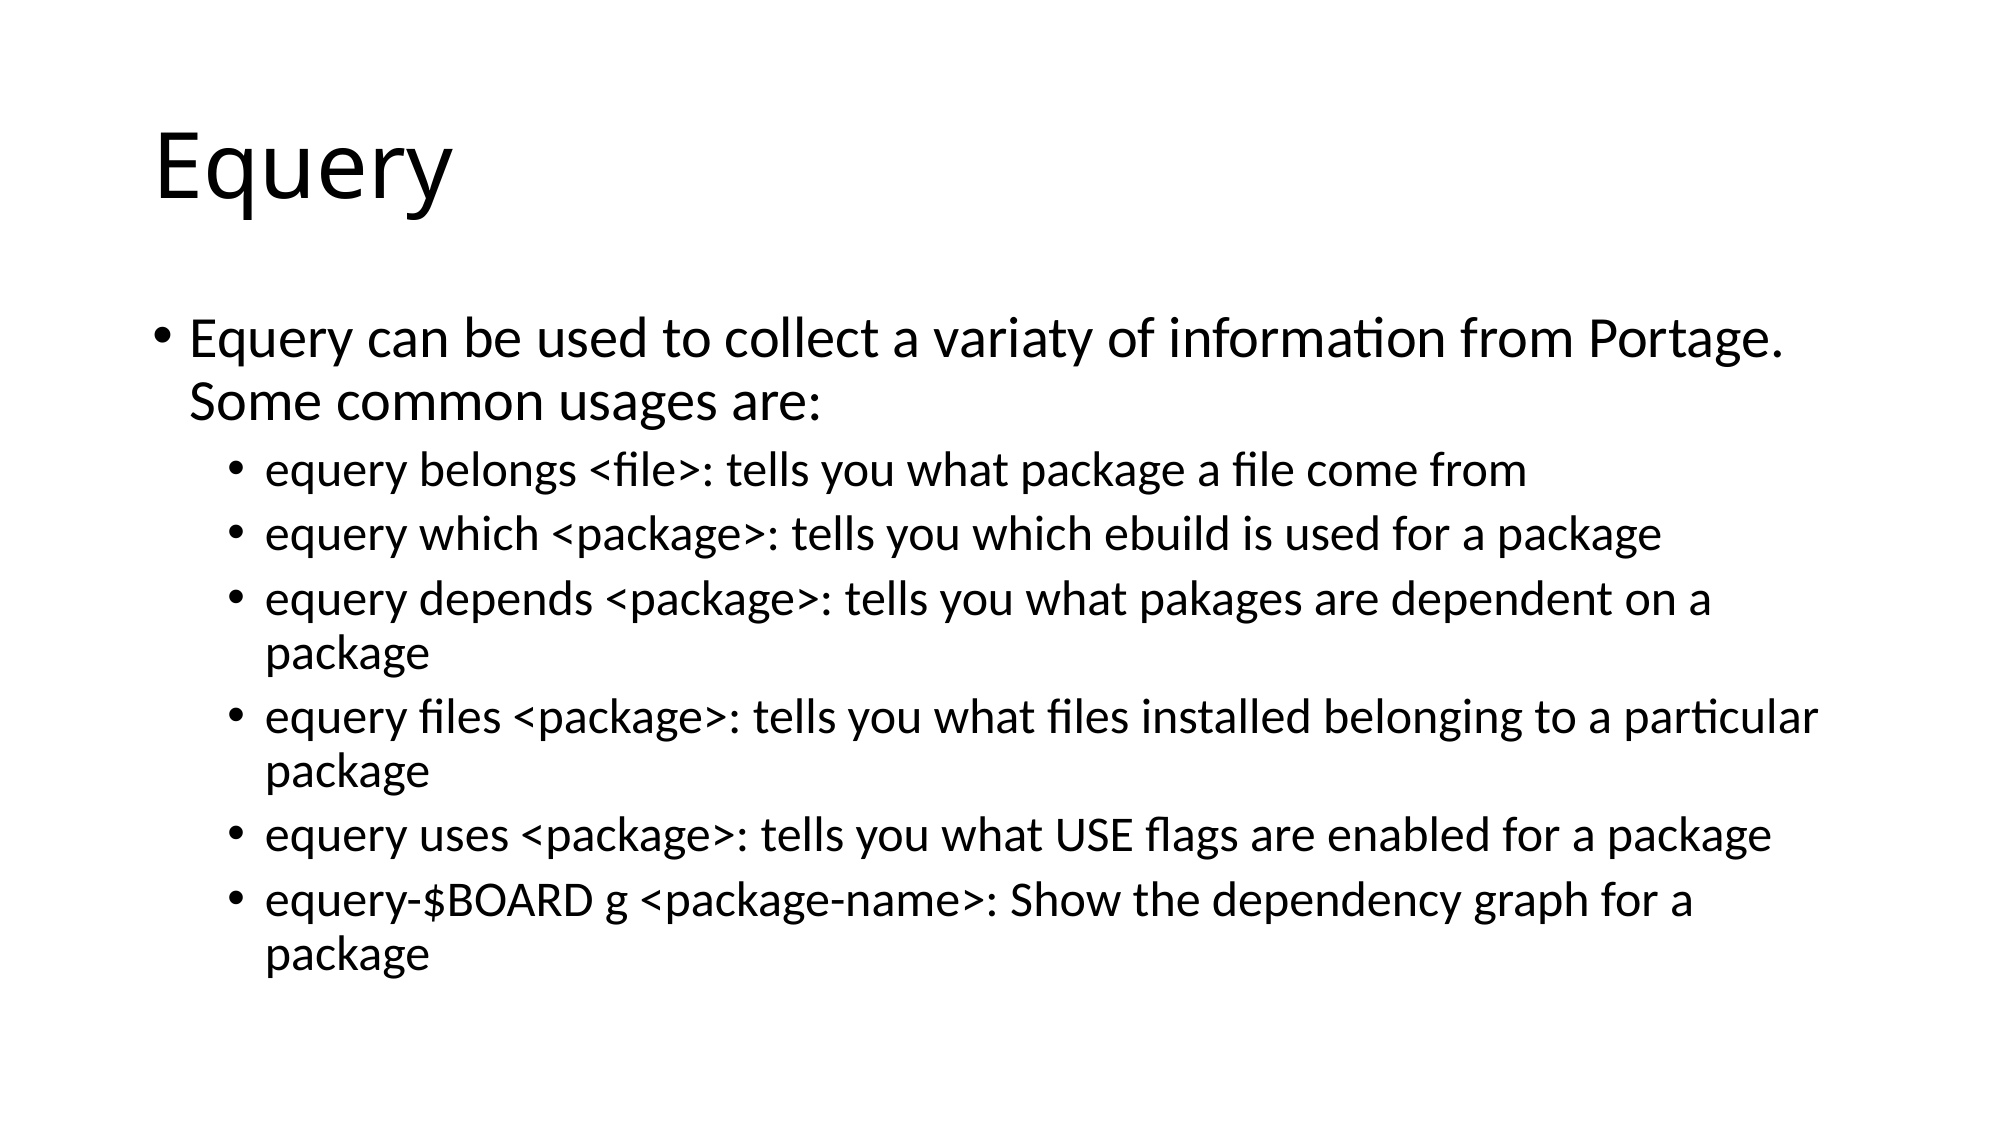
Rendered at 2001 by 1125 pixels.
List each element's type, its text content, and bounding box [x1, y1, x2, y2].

title Equery [137, 59, 1863, 278]
list Equery can be used to collect a variaty of information from Portage. Some common usages are: equery belongs <file>: tells you what package a file come from equery which <package>: tells you which ebuild is used for a package equery depends <package>: tells you what pakages are dependent on a package equery files <package>: tells you what files installed belonging to a particular package equery uses <package>: tells you what USE flags are enabled for a package equery-$BOARD g <package-name>: Show the dependency graph for a package [137, 299, 1863, 1014]
